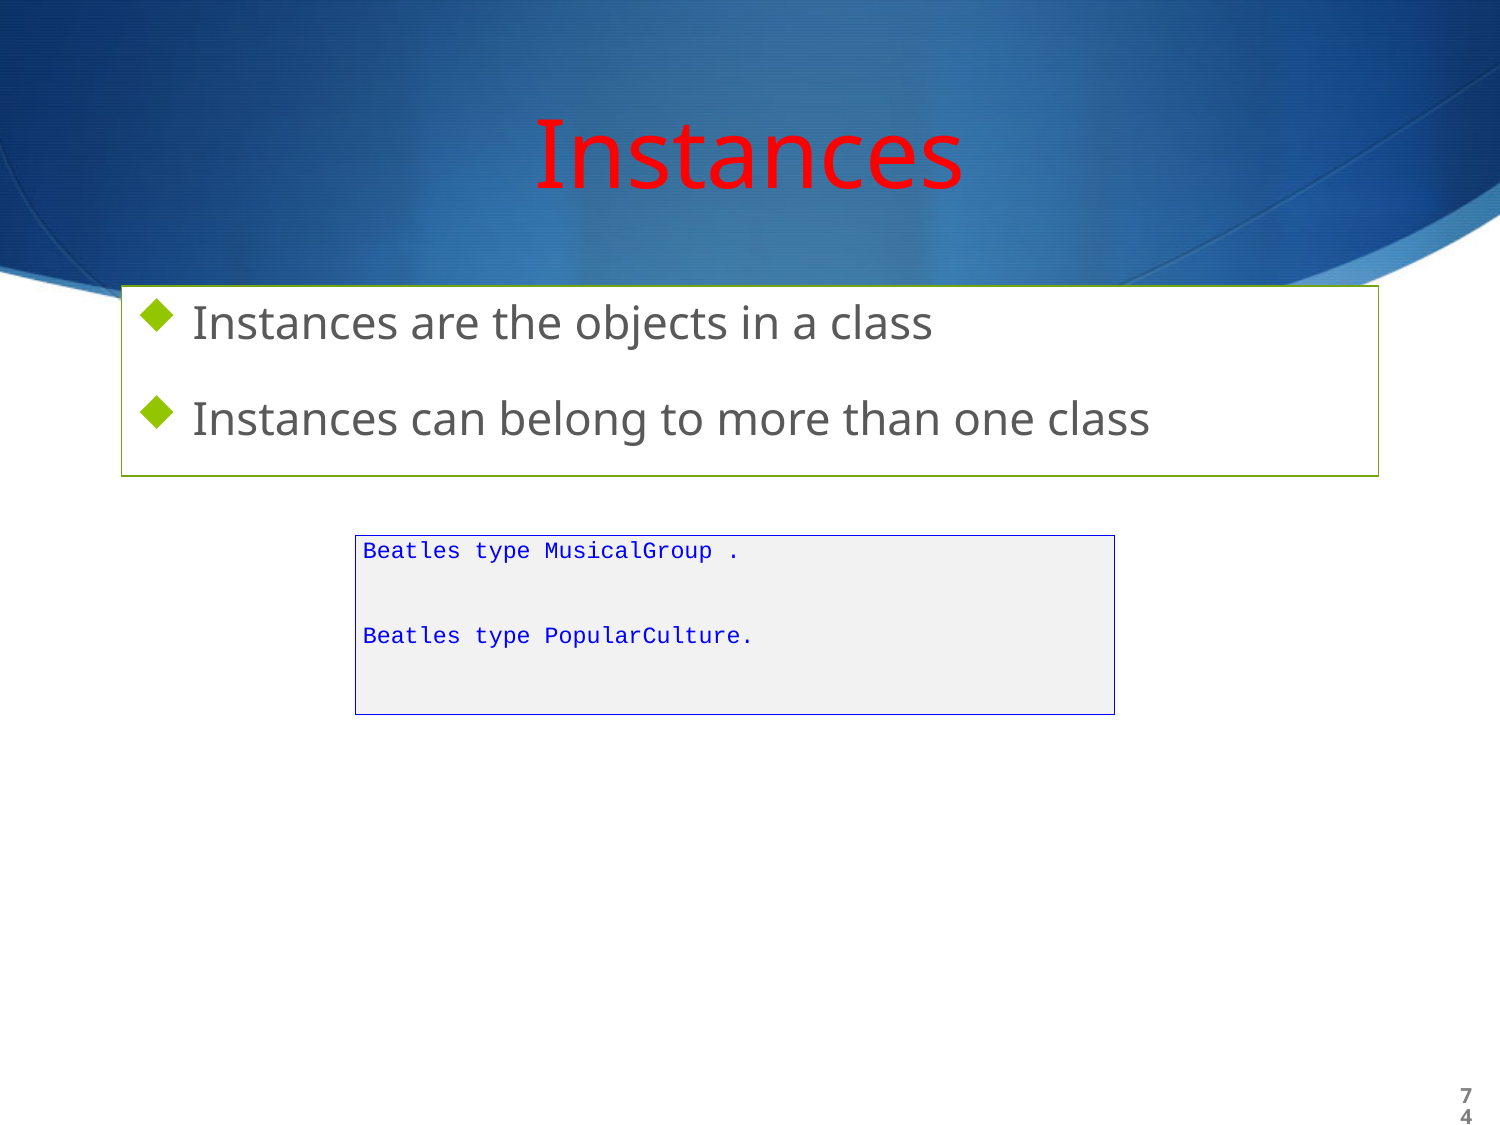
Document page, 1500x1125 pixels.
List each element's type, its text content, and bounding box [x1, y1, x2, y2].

slide_number 74 [1445, 1075, 1484, 1118]
picture [0, 0, 1500, 1125]
list Instances are the objects in a class Instances can belong to more than one class [121, 285, 1379, 477]
title Instances [75, 56, 1425, 245]
text_box Beatles type MusicalGroup . Beatles type PopularCulture. [355, 535, 1115, 715]
